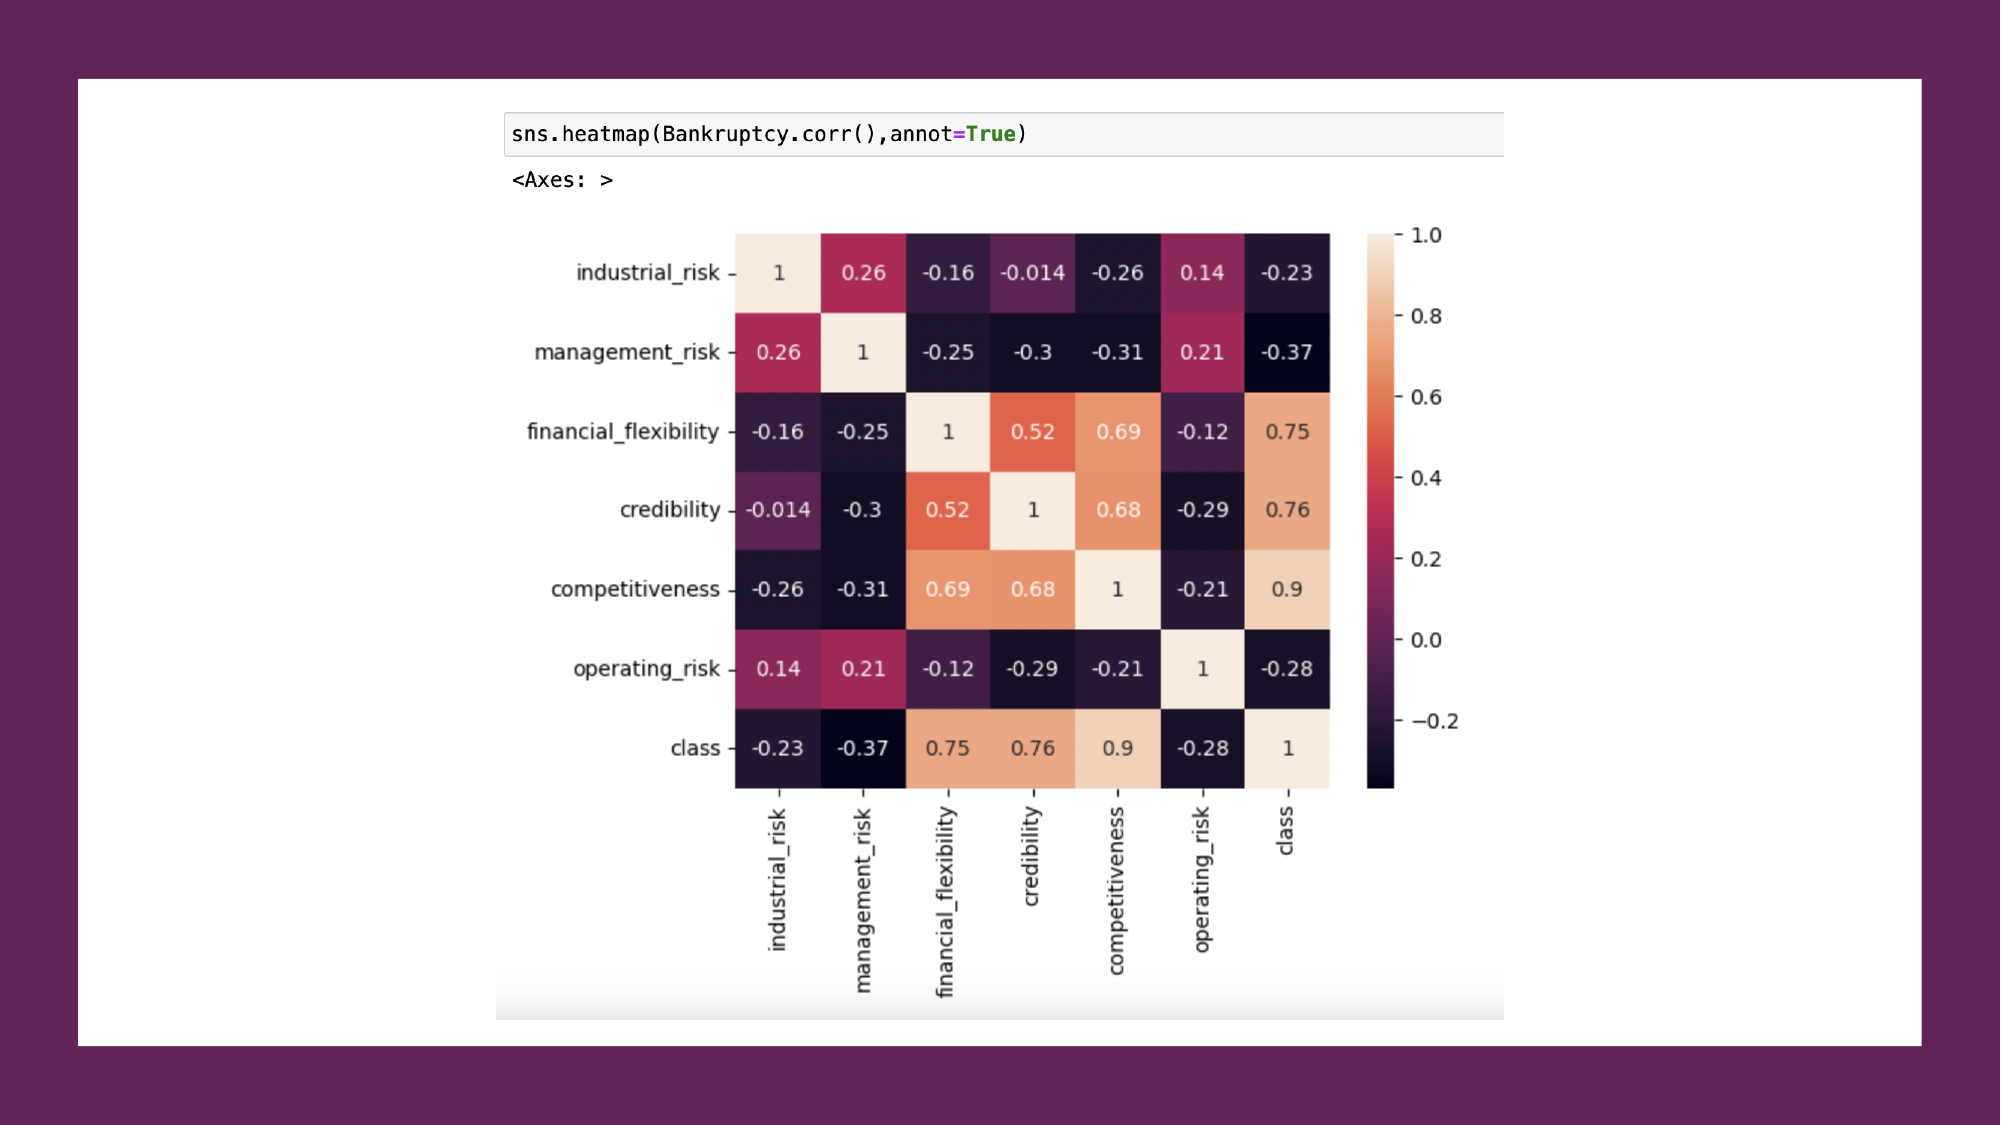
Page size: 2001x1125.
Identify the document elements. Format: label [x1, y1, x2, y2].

text_box [0, 0, 2000, 1125]
text_box [76, 77, 1924, 1048]
list [495, 104, 1505, 1020]
